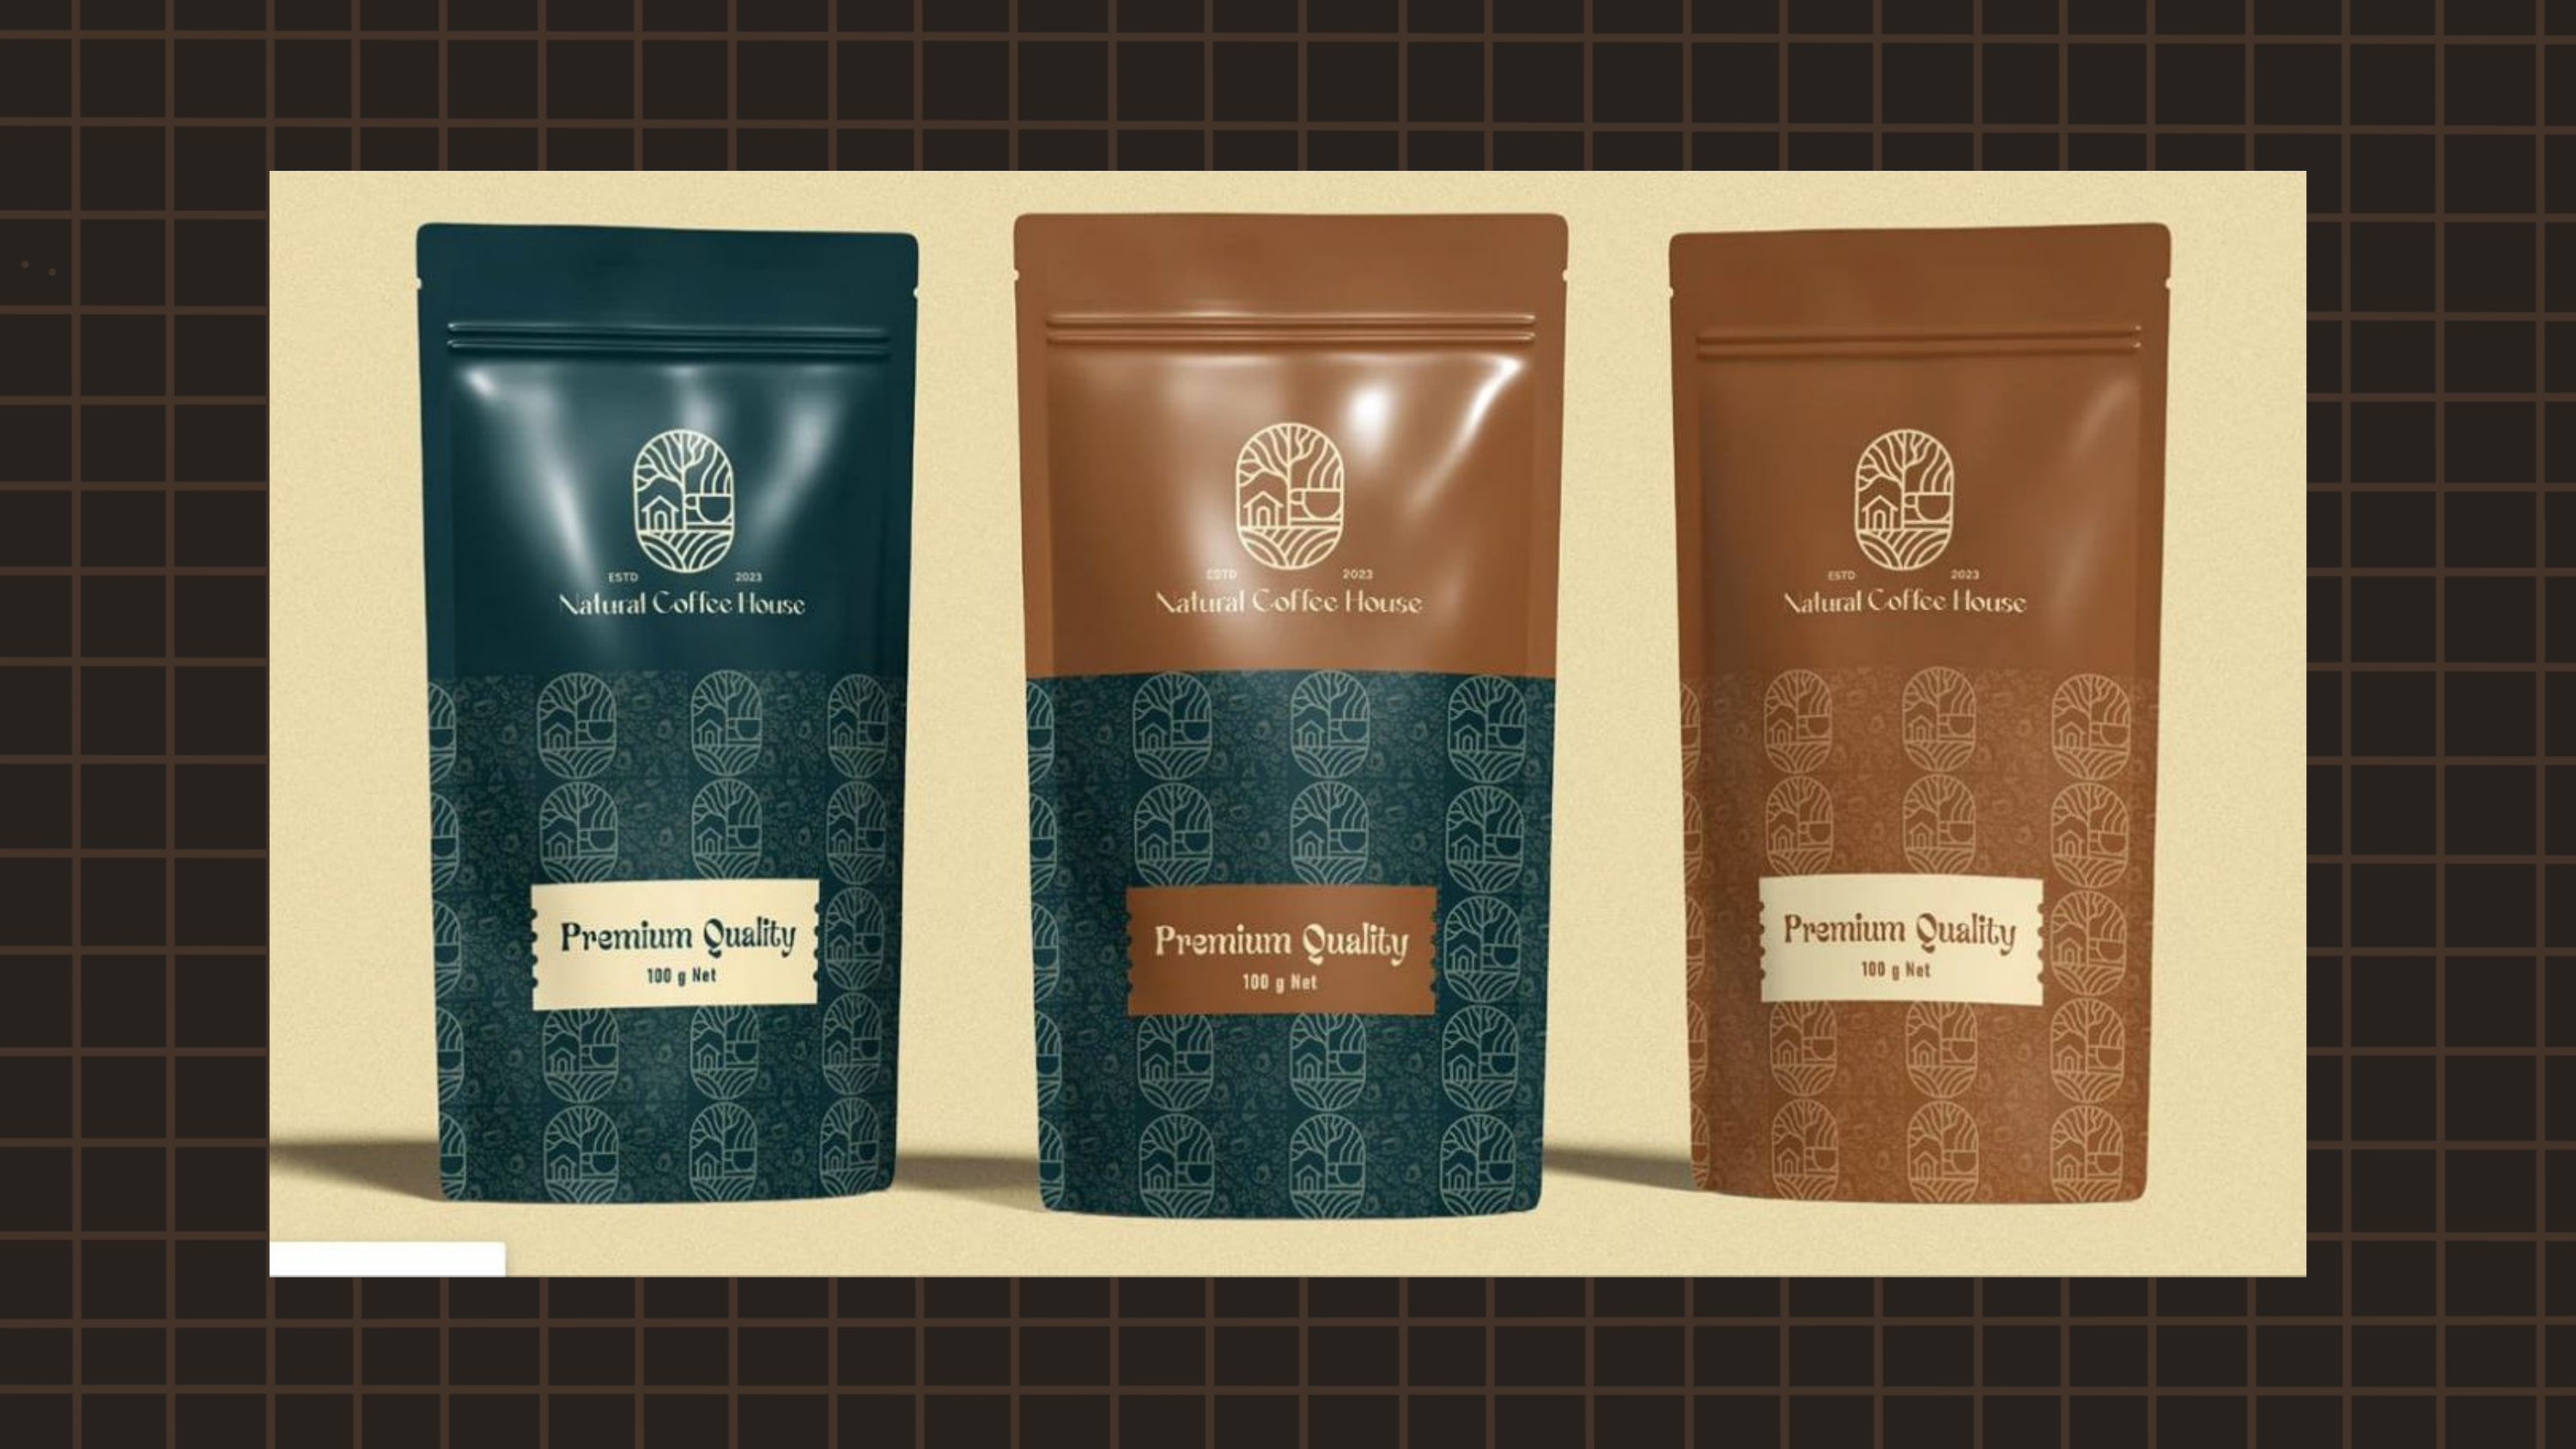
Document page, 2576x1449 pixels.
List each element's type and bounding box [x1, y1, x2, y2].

text_box [269, 171, 2307, 1277]
text_box [0, 0, 2576, 1449]
